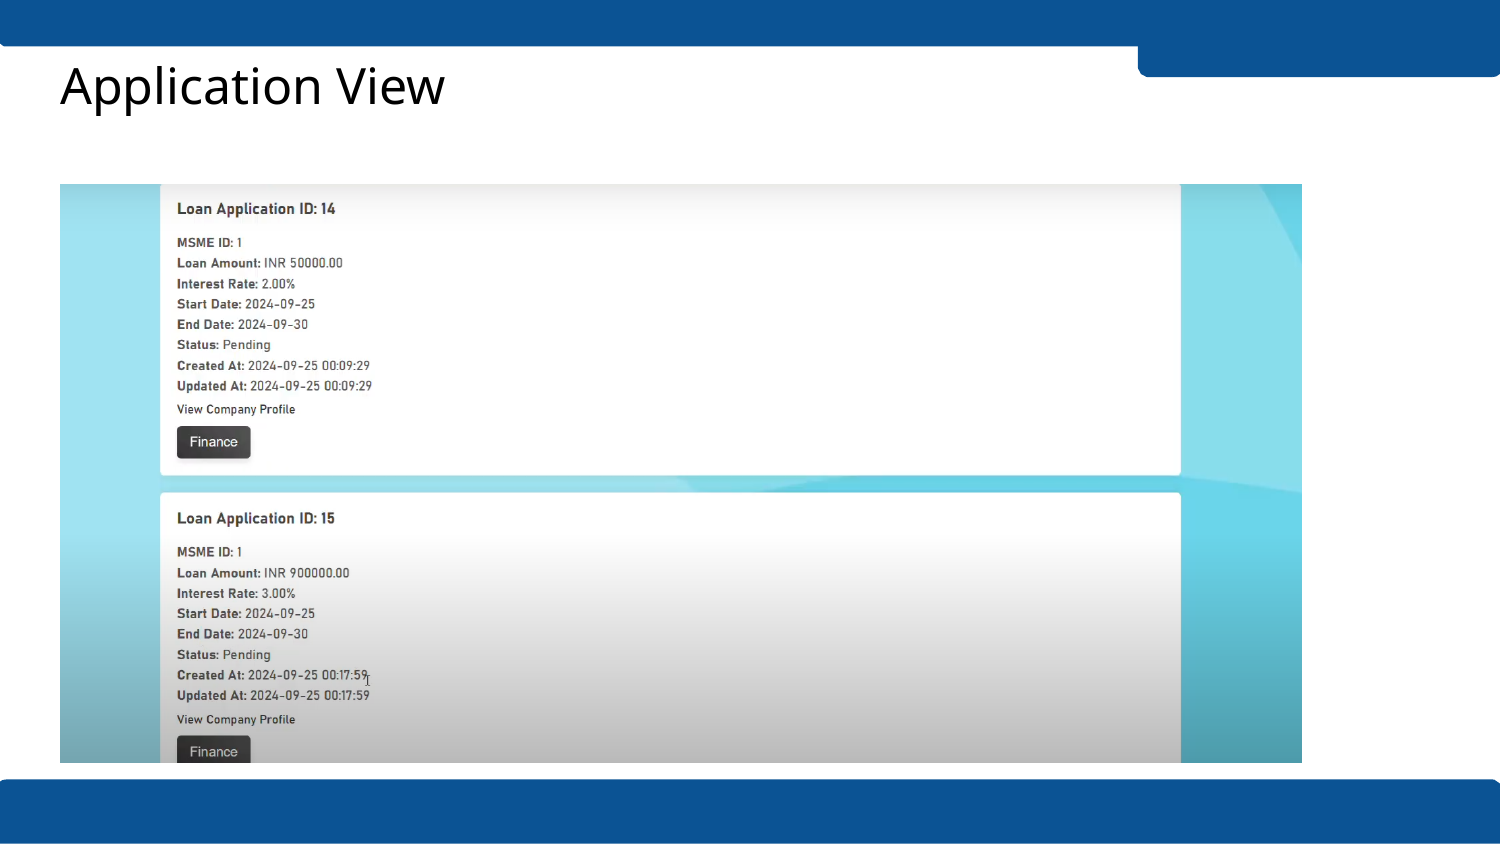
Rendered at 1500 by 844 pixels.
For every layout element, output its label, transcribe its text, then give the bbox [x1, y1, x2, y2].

title Application View [60, 54, 694, 116]
picture [59, 184, 1303, 763]
